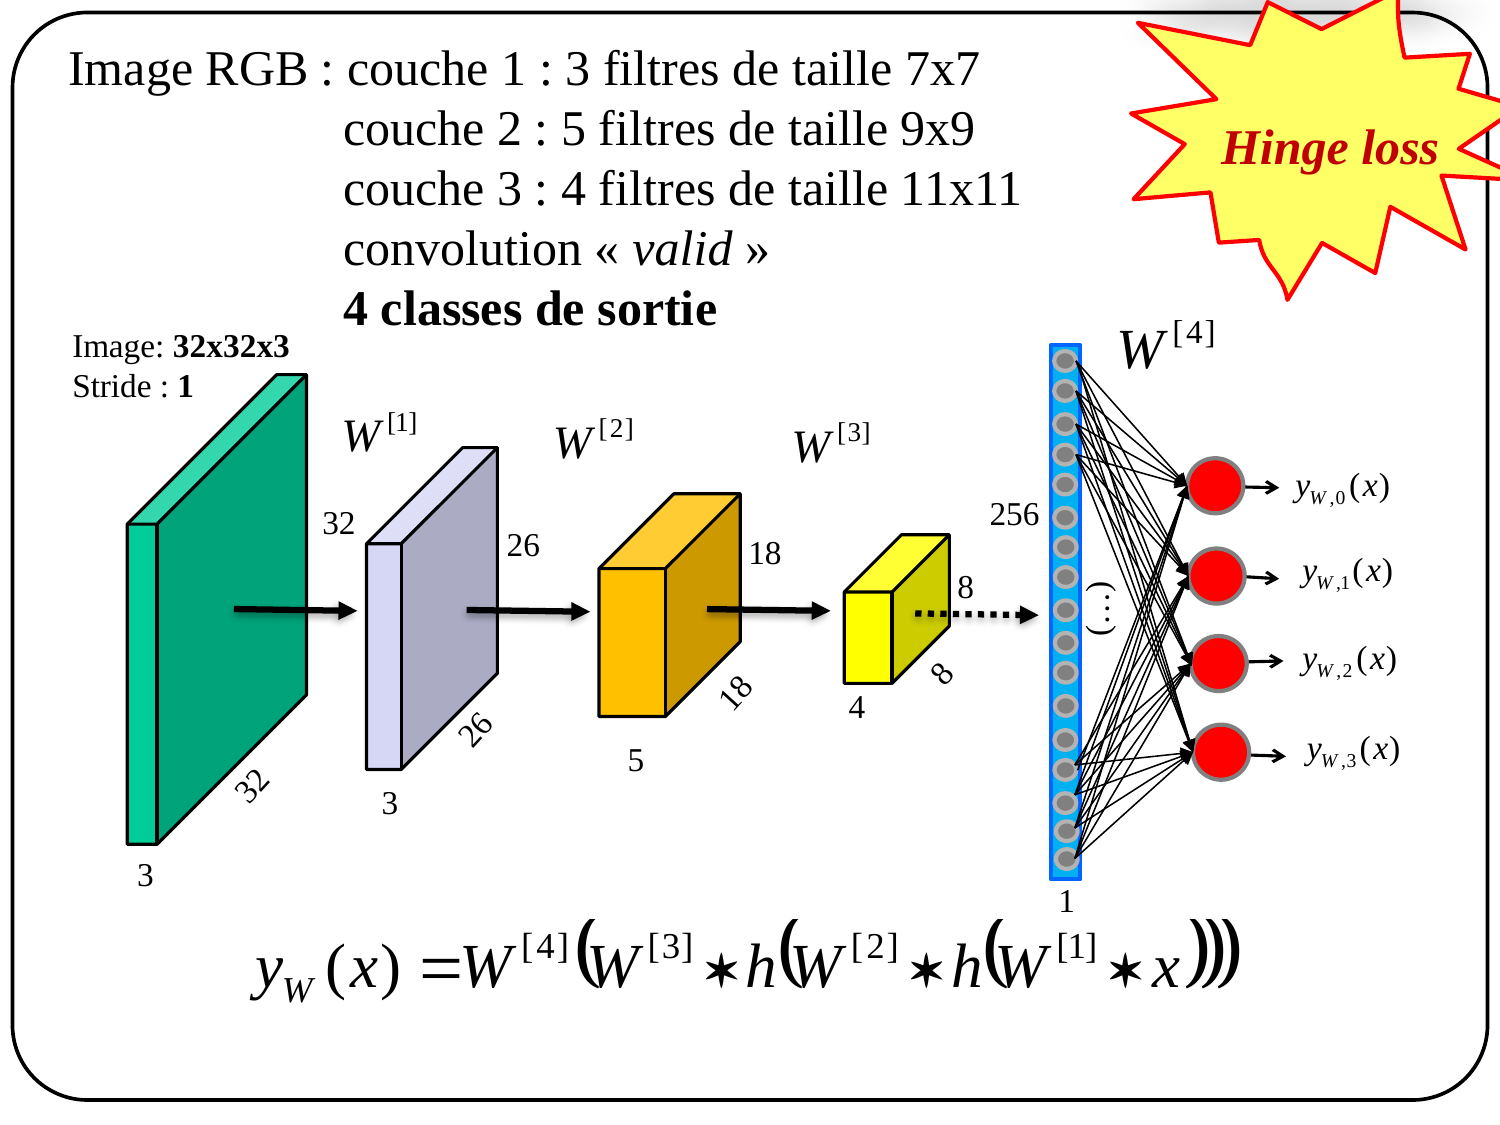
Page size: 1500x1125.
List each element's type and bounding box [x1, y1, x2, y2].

text_box [53, 0, 1500, 1019]
text_box [1298, 725, 1406, 780]
text_box [350, 774, 414, 829]
text_box [788, 411, 879, 475]
text_box [235, 608, 358, 612]
text_box [1293, 635, 1404, 690]
text_box [596, 730, 660, 786]
text_box [1293, 547, 1399, 602]
text_box [596, 491, 831, 734]
text_box [817, 532, 1039, 733]
text_box [338, 401, 425, 464]
text_box [1286, 462, 1398, 516]
text_box [550, 407, 641, 470]
